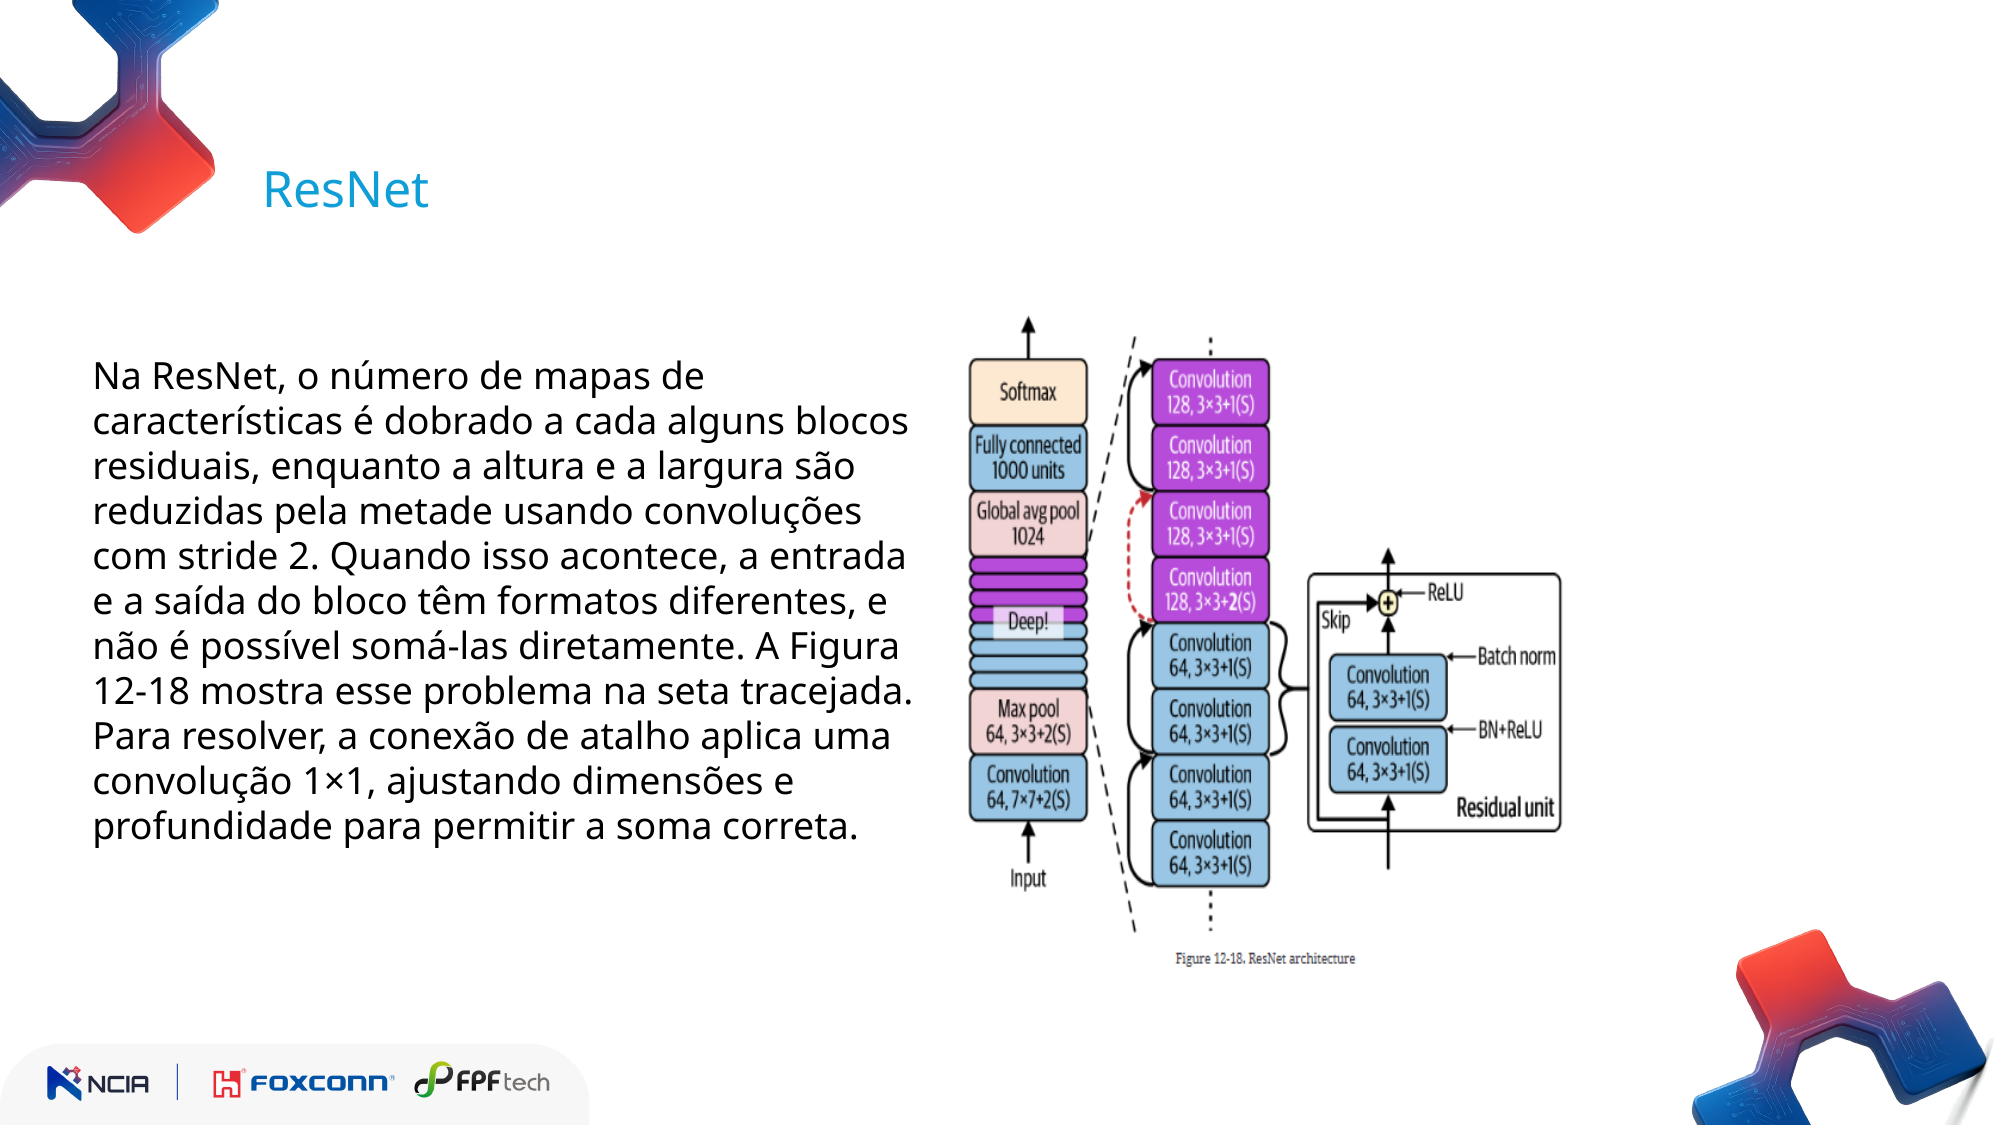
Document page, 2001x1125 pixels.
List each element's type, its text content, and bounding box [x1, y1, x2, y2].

picture [0, 0, 250, 246]
picture [942, 295, 2001, 1125]
text_box Na ResNet, o número de mapas de características é dobrado a cada alguns blocos residuais, enquanto a altura e a largura são reduzidas pela metade usando convoluções com stride 2. Quando isso acontece, a entrada e a saída do bloco têm formatos diferentes, e não é possível somá-las diretamente. A Figura 12-18 mostra esse problema na seta tracejada. Para resolver, a conexão de atalho aplica uma convolução 1×1, ajustando dimensões e profundidade para permitir a soma correta. [77, 344, 942, 855]
text_box ResNet [247, 150, 1298, 225]
picture [0, 991, 590, 1125]
